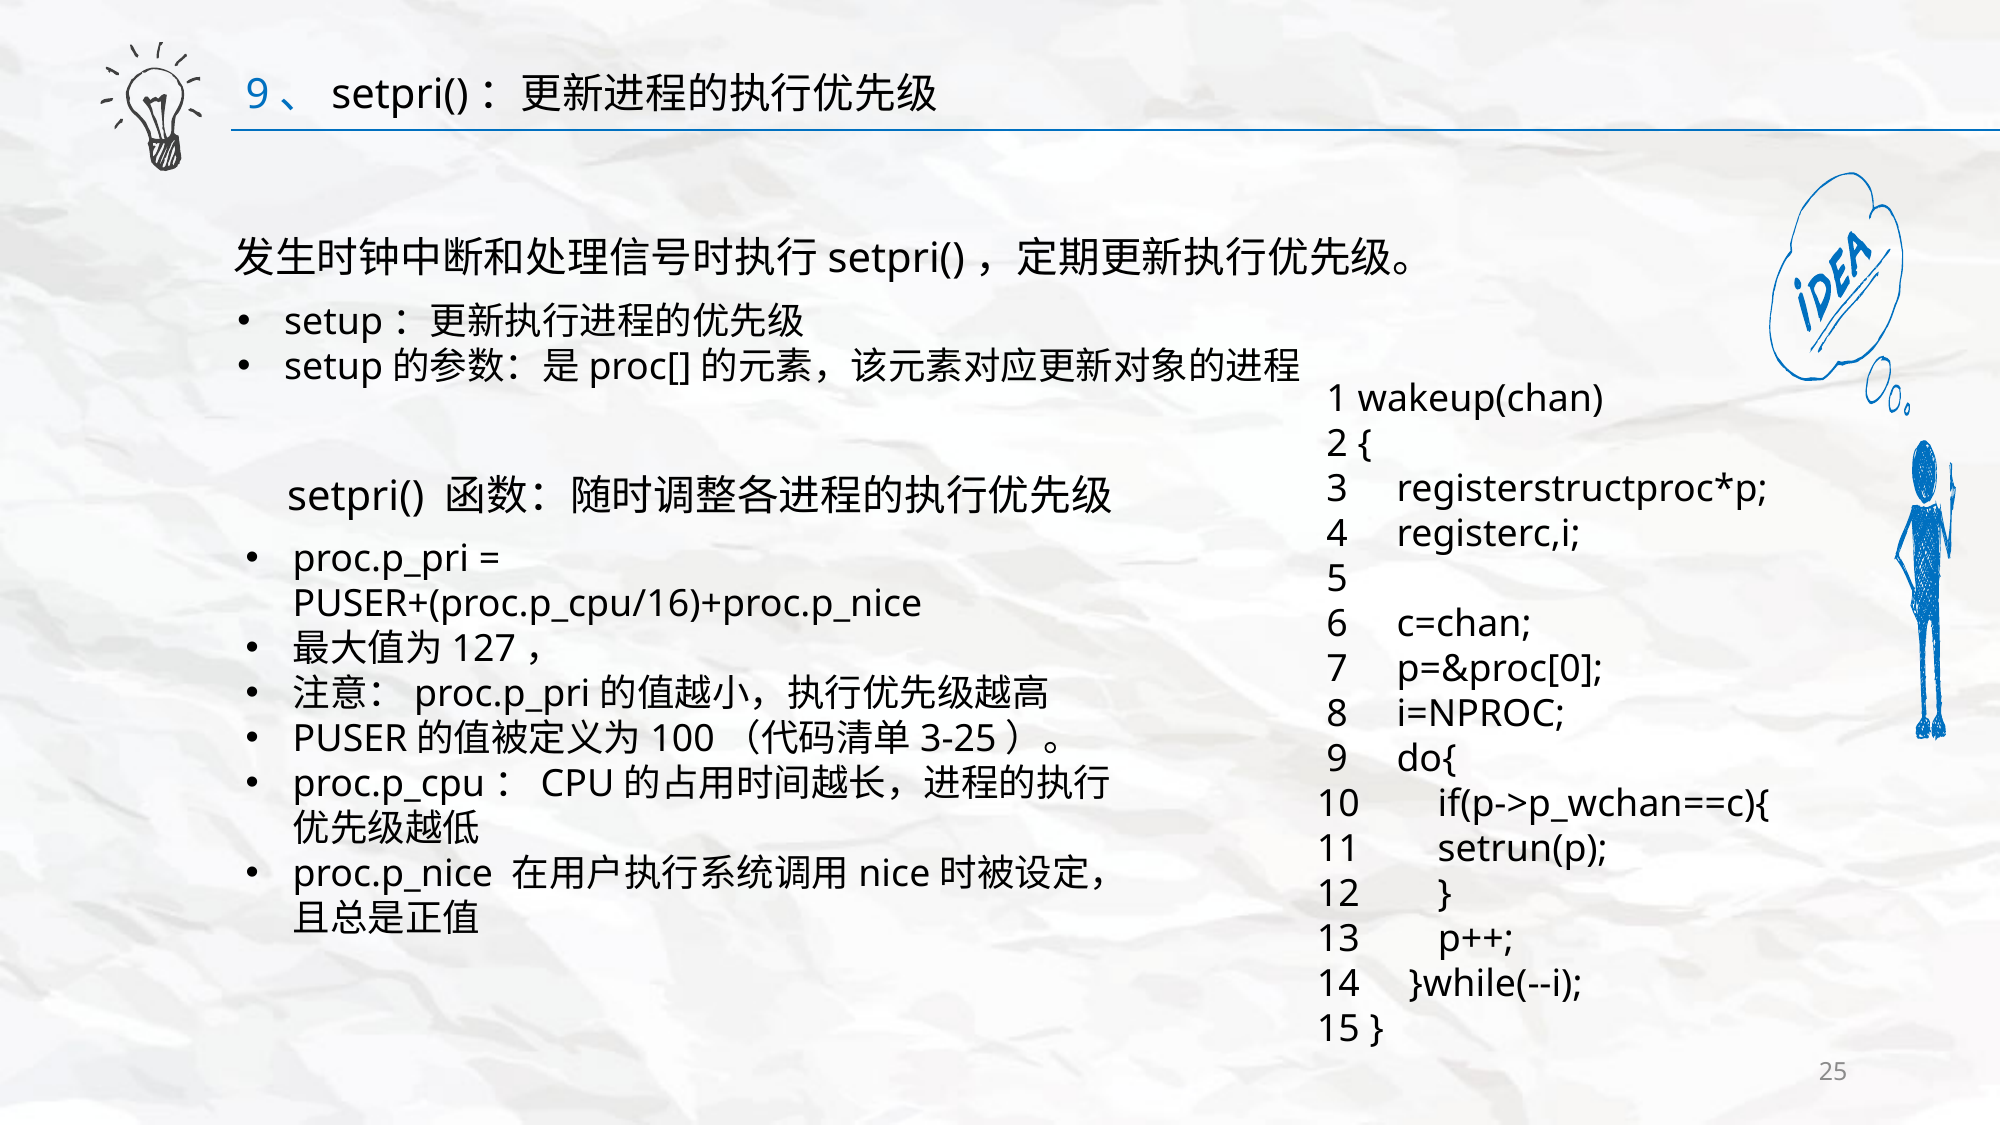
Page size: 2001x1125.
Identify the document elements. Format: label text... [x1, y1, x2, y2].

text_box 1​ wakeup(chan) ​ 2​ { ​ 3​​​​​ register​struct​proc​*p; ​ 4​​​​​ register​c,​i; ​ 5​ ​ 6​​​​​ c​=​chan; ​ 7​​​​​ p​=​&proc[0]; ​ 8​​​​​ i​=​NPROC; ​ 9​​​​​ do​{ ​10​​​​​​​​​ if(p->p_wchan​==​c)​{ ​11​​​​​​​​​​​​​ setrun(p); ​12​​​​​​​​​ } ​13 ​​​​​​​​​p++; ​14 ​​​​​}​while(--i); ​15​ } [1302, 367, 1928, 1057]
text_box 9、setpri()：更新进程的执行优先级 [230, 59, 1133, 125]
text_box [218, 223, 1503, 396]
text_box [230, 461, 1170, 951]
slide_number 25 [1412, 1057, 1863, 1103]
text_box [1769, 170, 1956, 741]
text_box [100, 41, 203, 172]
picture [0, 0, 2000, 1125]
